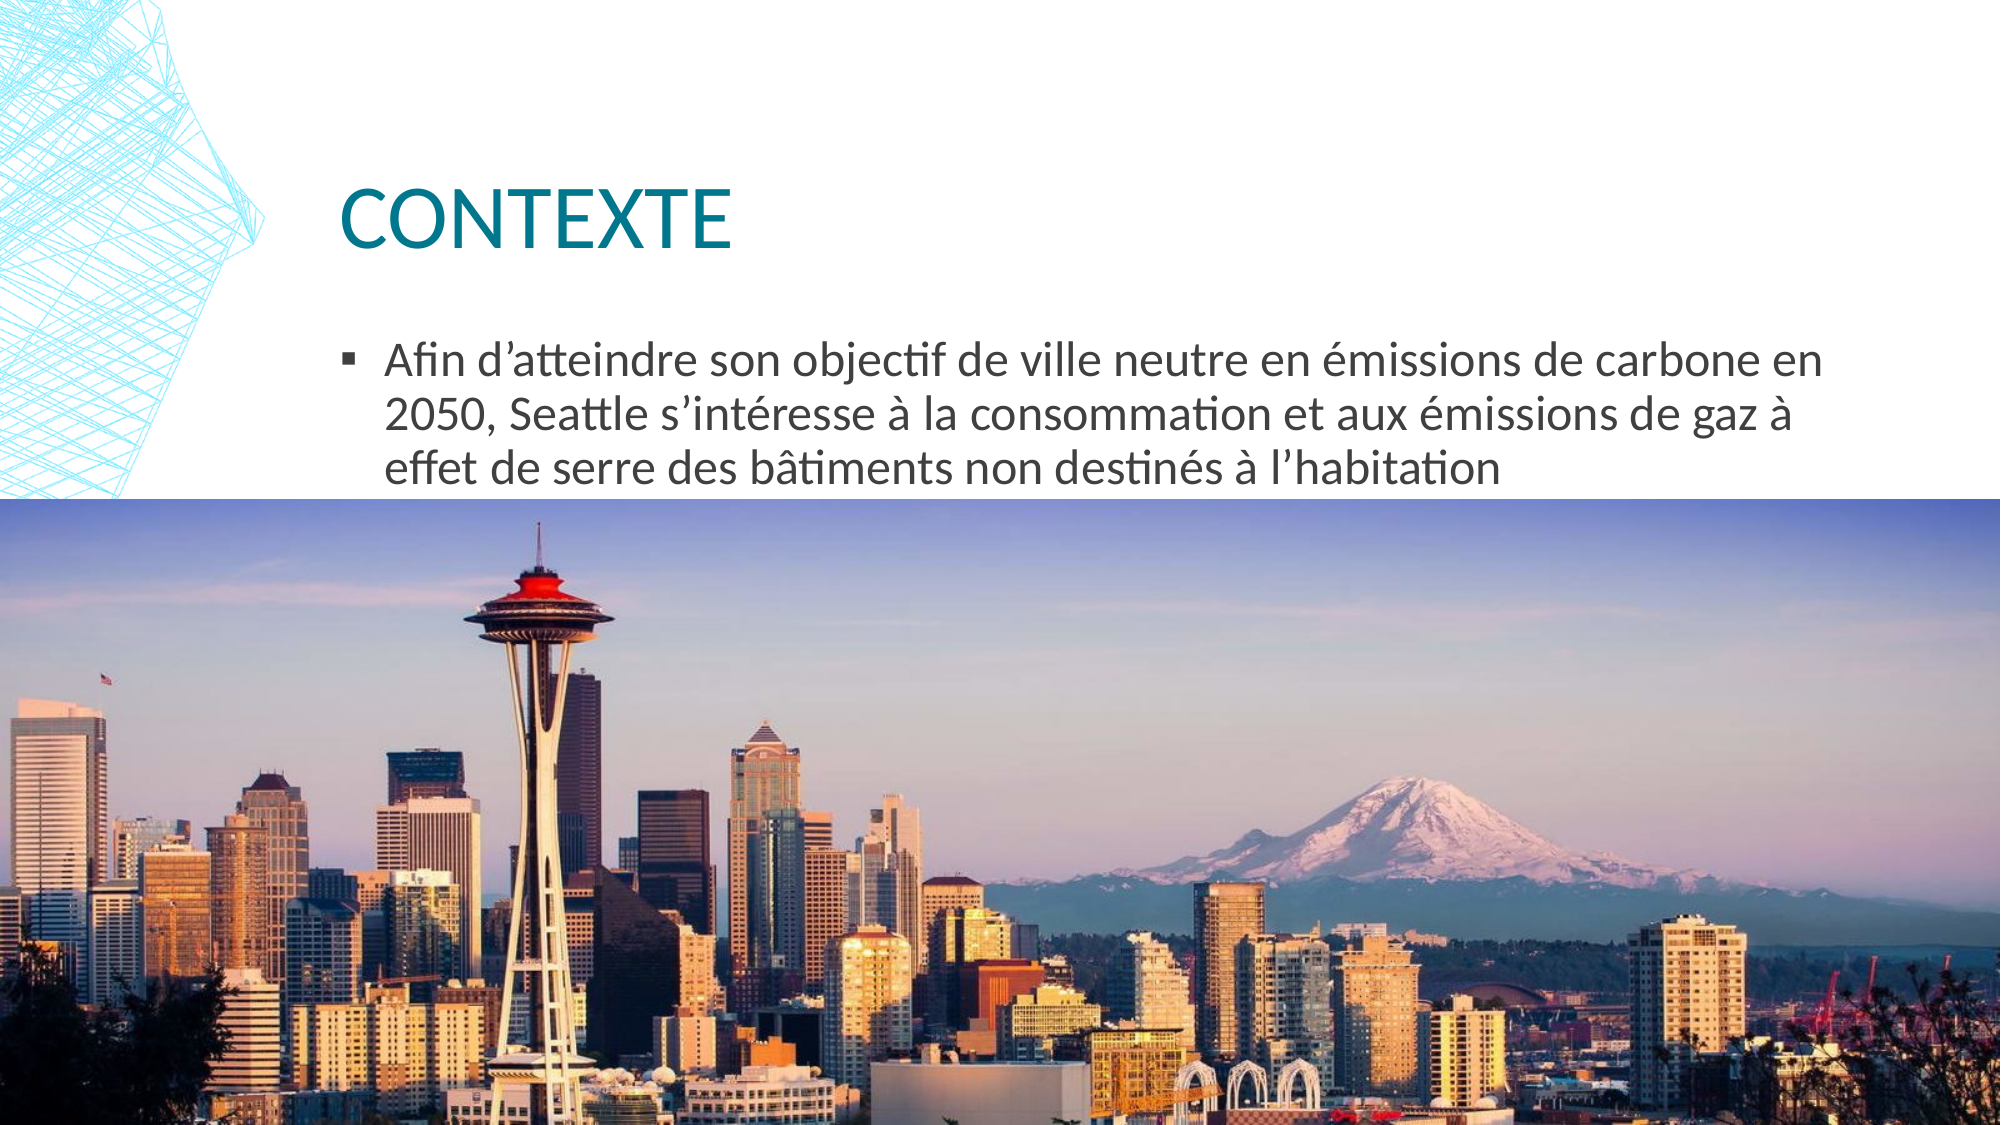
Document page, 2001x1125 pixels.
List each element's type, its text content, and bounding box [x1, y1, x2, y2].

title Contexte [324, 62, 1863, 275]
picture [0, 0, 2001, 1125]
list Afin d’atteindre son objectif de ville neutre en émissions de carbone en 2050, Seattle s’intéresse à la consommation et aux émissions de gaz à effet de serre des bâtiments non destinés à l’habitation [324, 326, 1863, 499]
